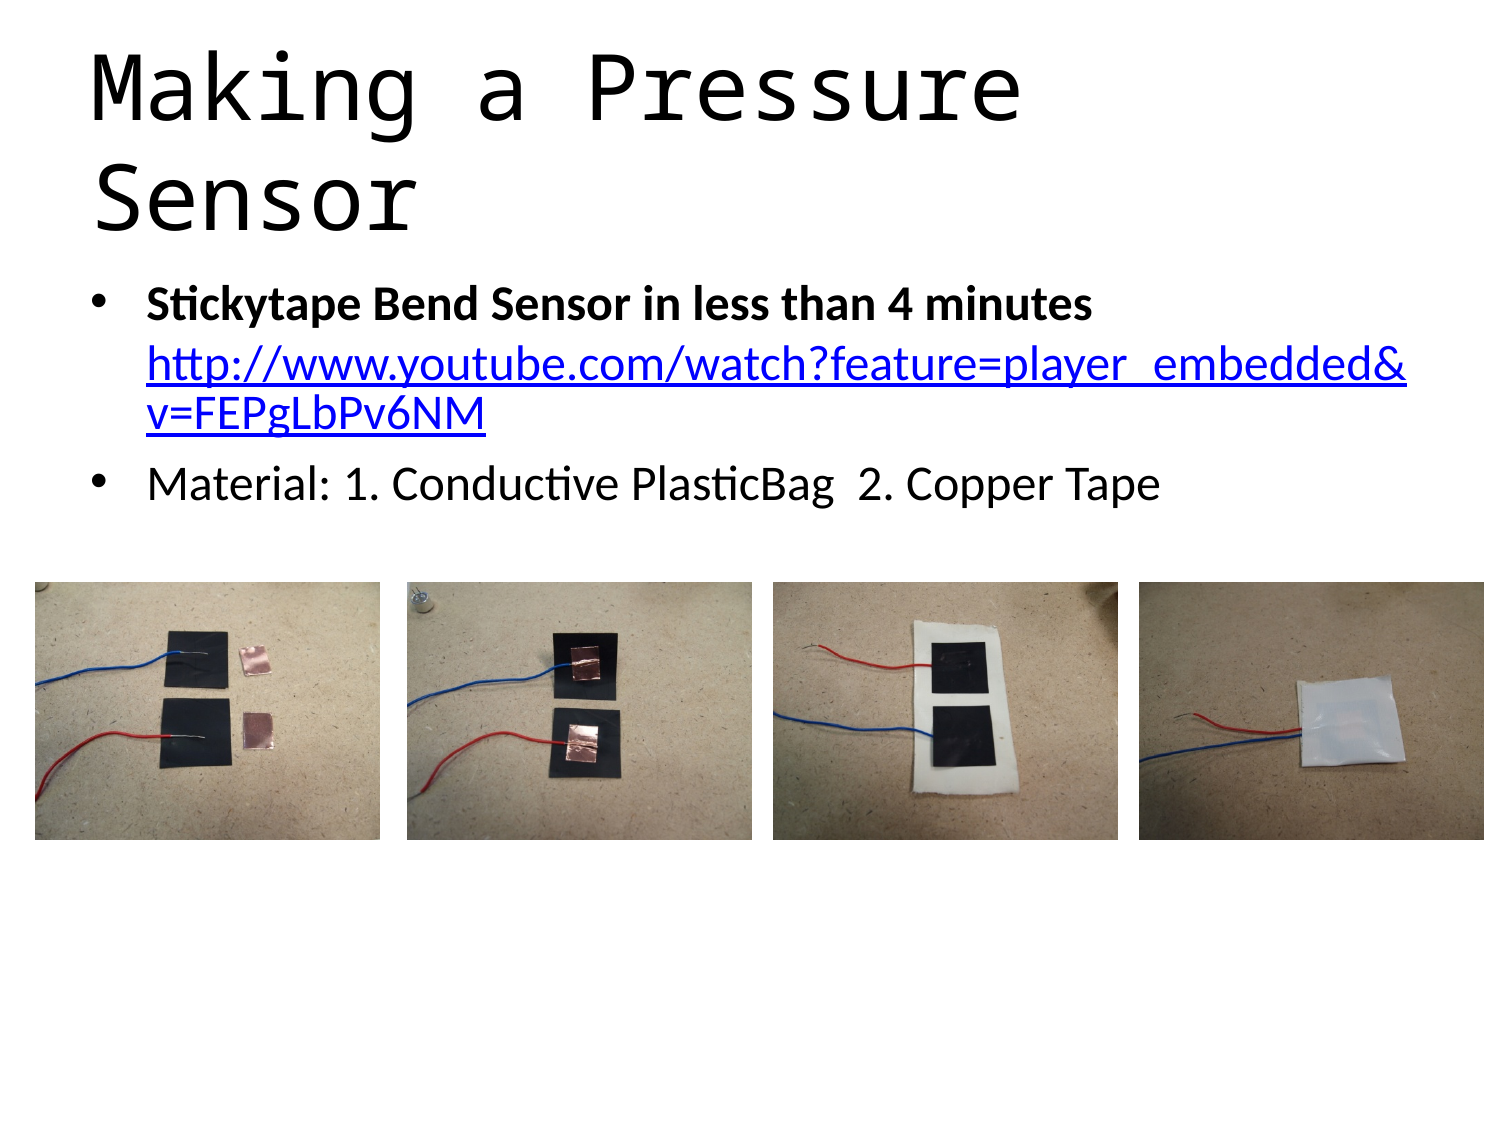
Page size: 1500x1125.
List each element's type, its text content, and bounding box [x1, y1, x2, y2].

list Stickytape Bend Sensor in less than 4 minutes http://www.youtube.com/watch?feature=player_embedded&v=FEPgLbPv6NM Material: 1. Conductive PlasticBag 2. Copper Tape [75, 262, 1425, 1005]
picture [1139, 581, 1484, 841]
picture [35, 581, 380, 841]
title Making a Pressure Sensor [75, 45, 1425, 233]
picture [773, 581, 1118, 841]
picture [407, 581, 752, 841]
